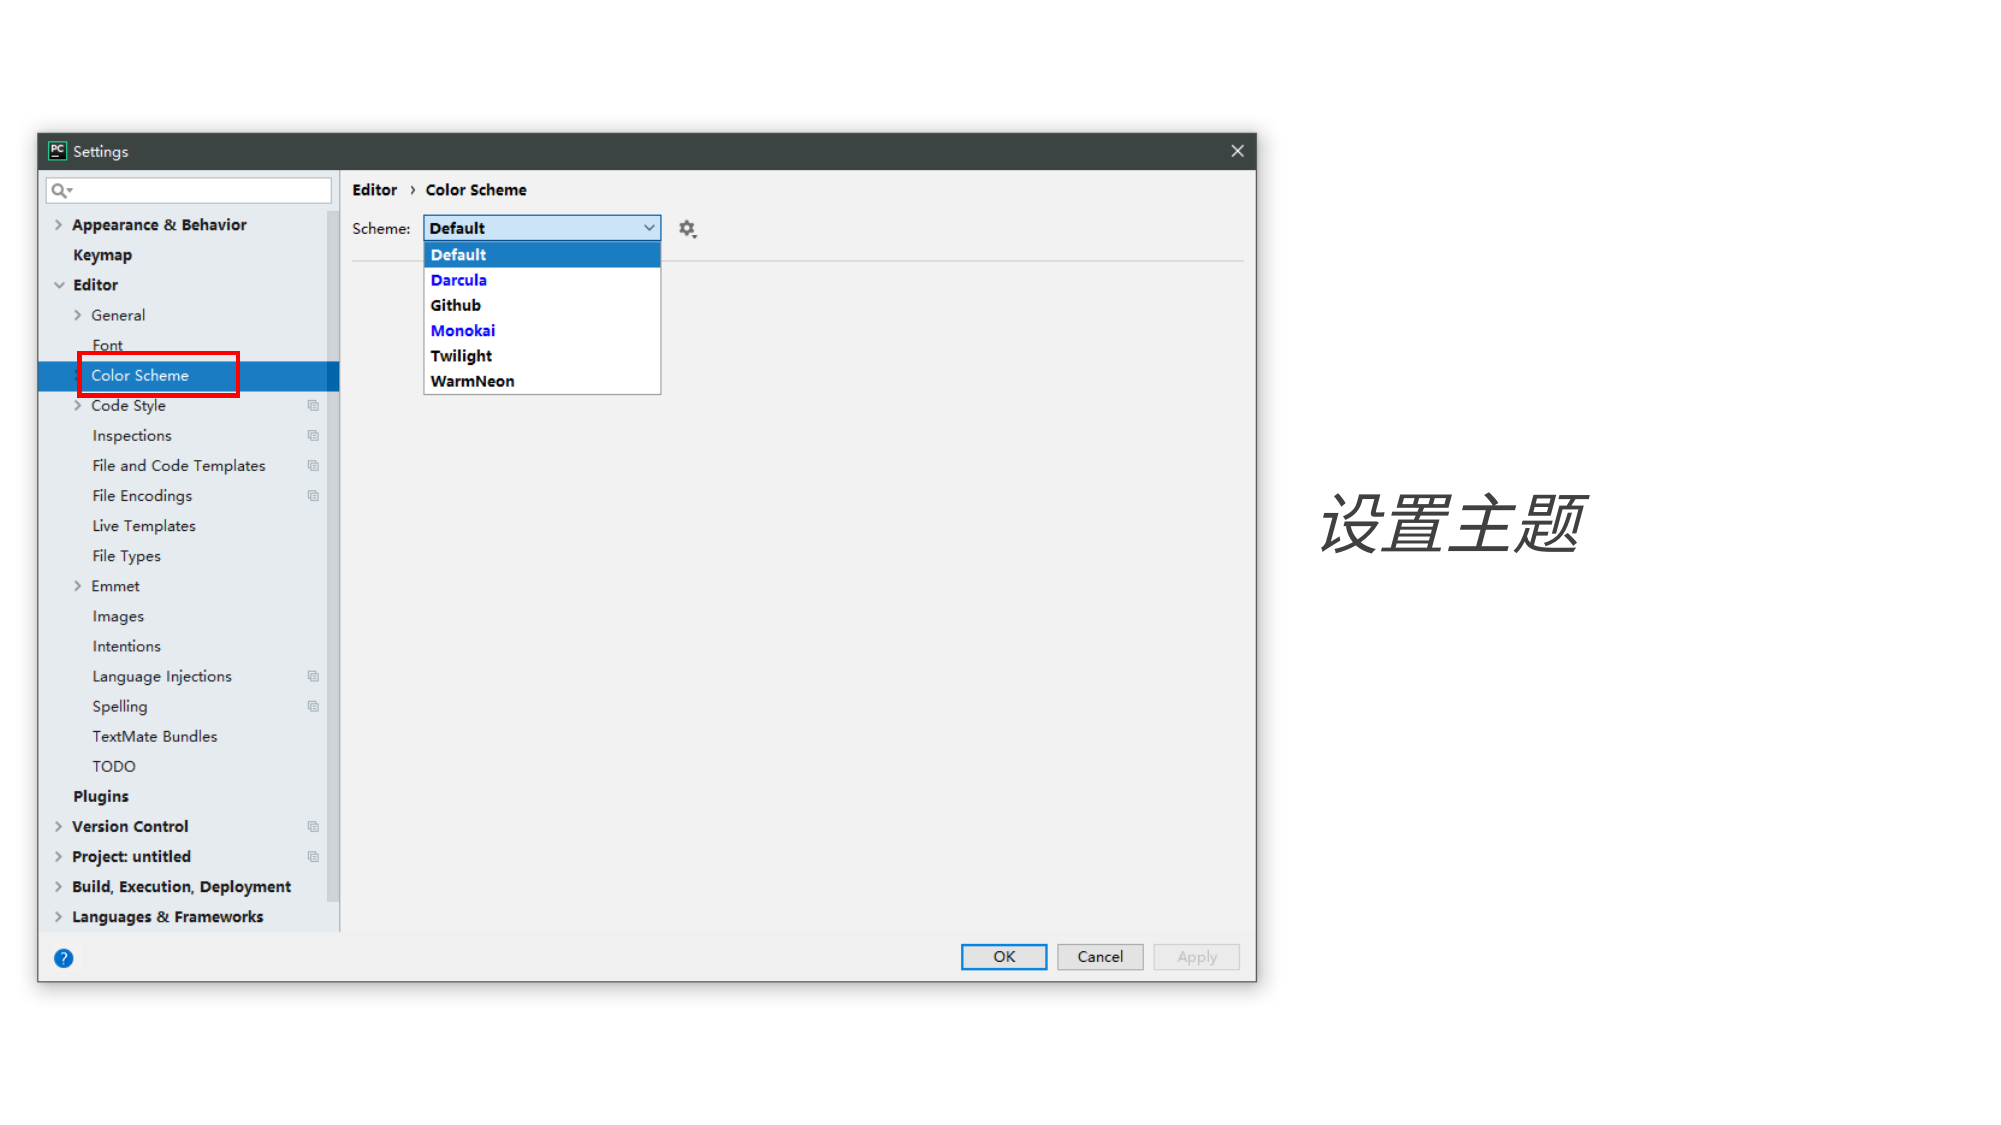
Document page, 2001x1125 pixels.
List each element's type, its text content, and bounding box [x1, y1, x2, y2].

picture [0, 104, 1298, 1021]
text_box 设置主题 [1298, 474, 1926, 569]
